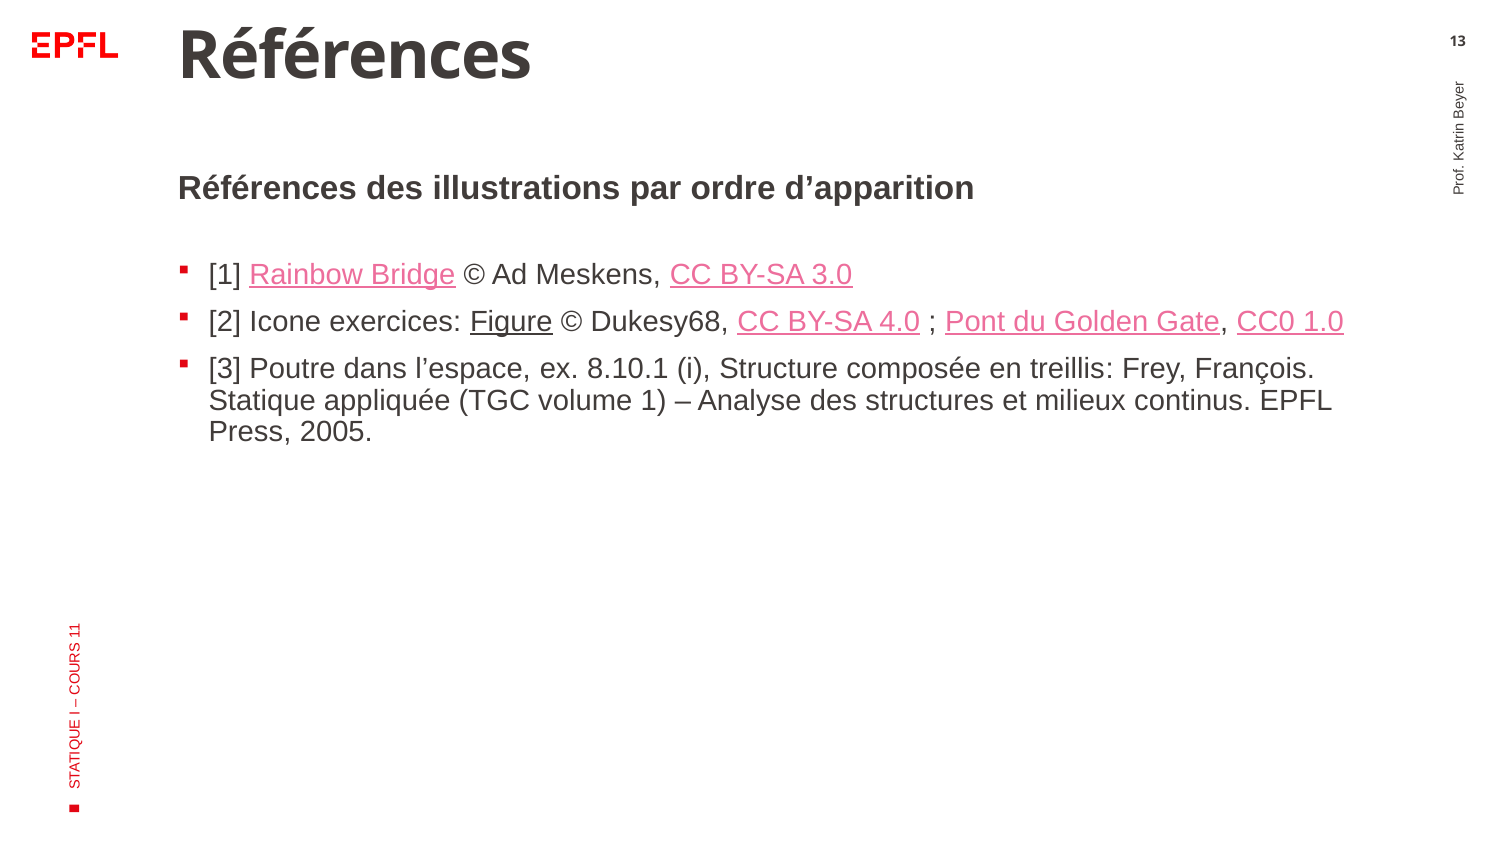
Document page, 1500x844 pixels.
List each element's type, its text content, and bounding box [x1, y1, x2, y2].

list [1] Rainbow Bridge © Ad Meskens, CC BY-SA 3.0 [2] Icone exercices: Figure © Dukesy68, CC BY-SA 4.0 ; Pont du Golden Gate, CC0 1.0 [3] Poutre dans l’espace, ex. 8.10.1 (i), Structure composée en treillis: Frey, François. Statique appliquée (TGC volume 1) – Analyse des structures et milieux continus. EPFL Press, 2005. [148, 251, 1416, 805]
list Références des illustrations par ordre d’apparition [148, 163, 1415, 225]
footer Prof. Katrin Beyer [1415, 59, 1500, 641]
title Références [148, 21, 1300, 164]
slide_number STATIQUE I – COURS 11 [0, 256, 148, 805]
slide_number 13 [1415, 32, 1500, 59]
picture [21, 21, 129, 69]
